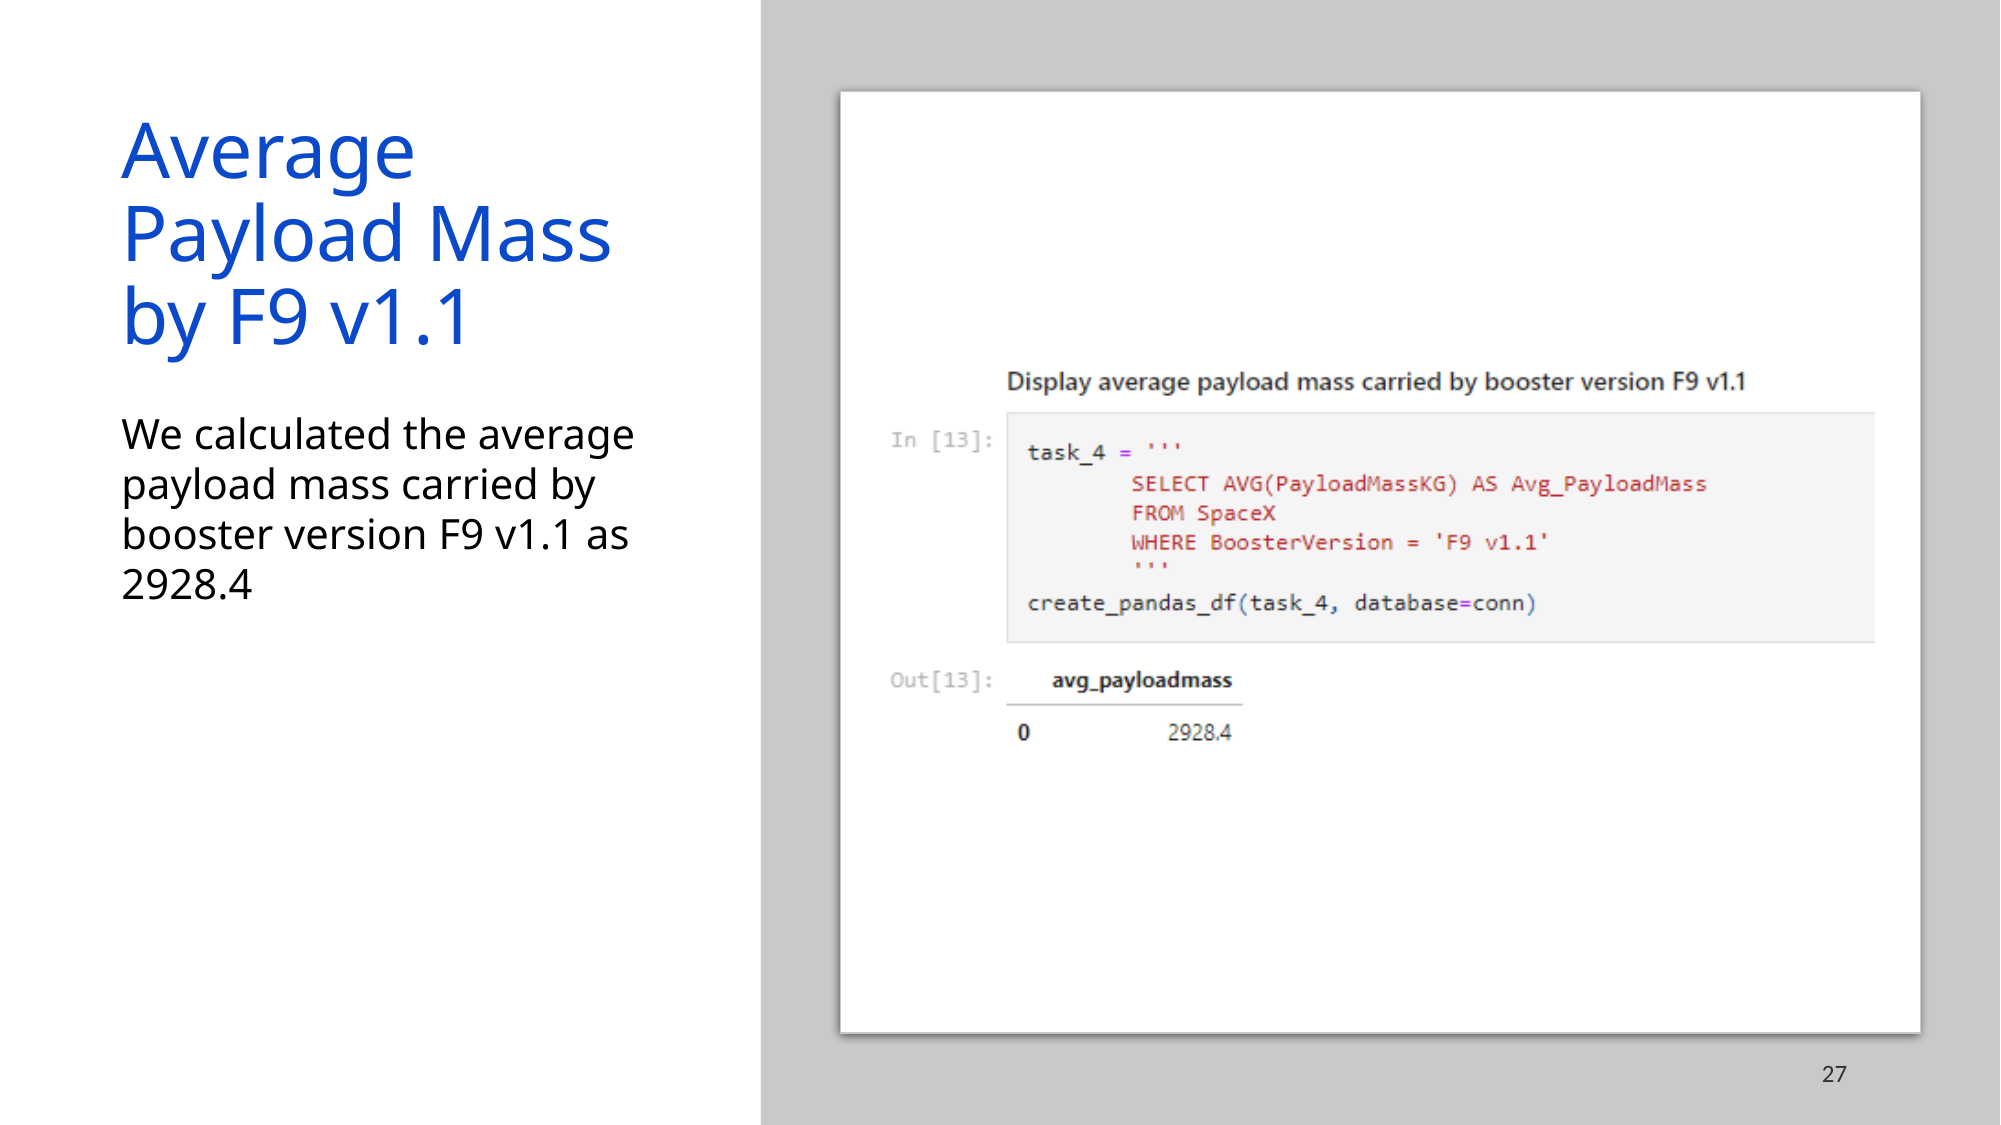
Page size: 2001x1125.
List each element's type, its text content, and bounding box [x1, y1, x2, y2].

picture [886, 363, 1875, 761]
slide_number 27 [1412, 1042, 1863, 1103]
text_box [839, 90, 1922, 1034]
list We calculated the average payload mass carried by booster version F9 v1.1 as 2928.4 [106, 399, 682, 1021]
text_box Average Payload Mass by F9 v1.1 [106, 103, 682, 370]
text_box [760, 0, 2000, 1125]
